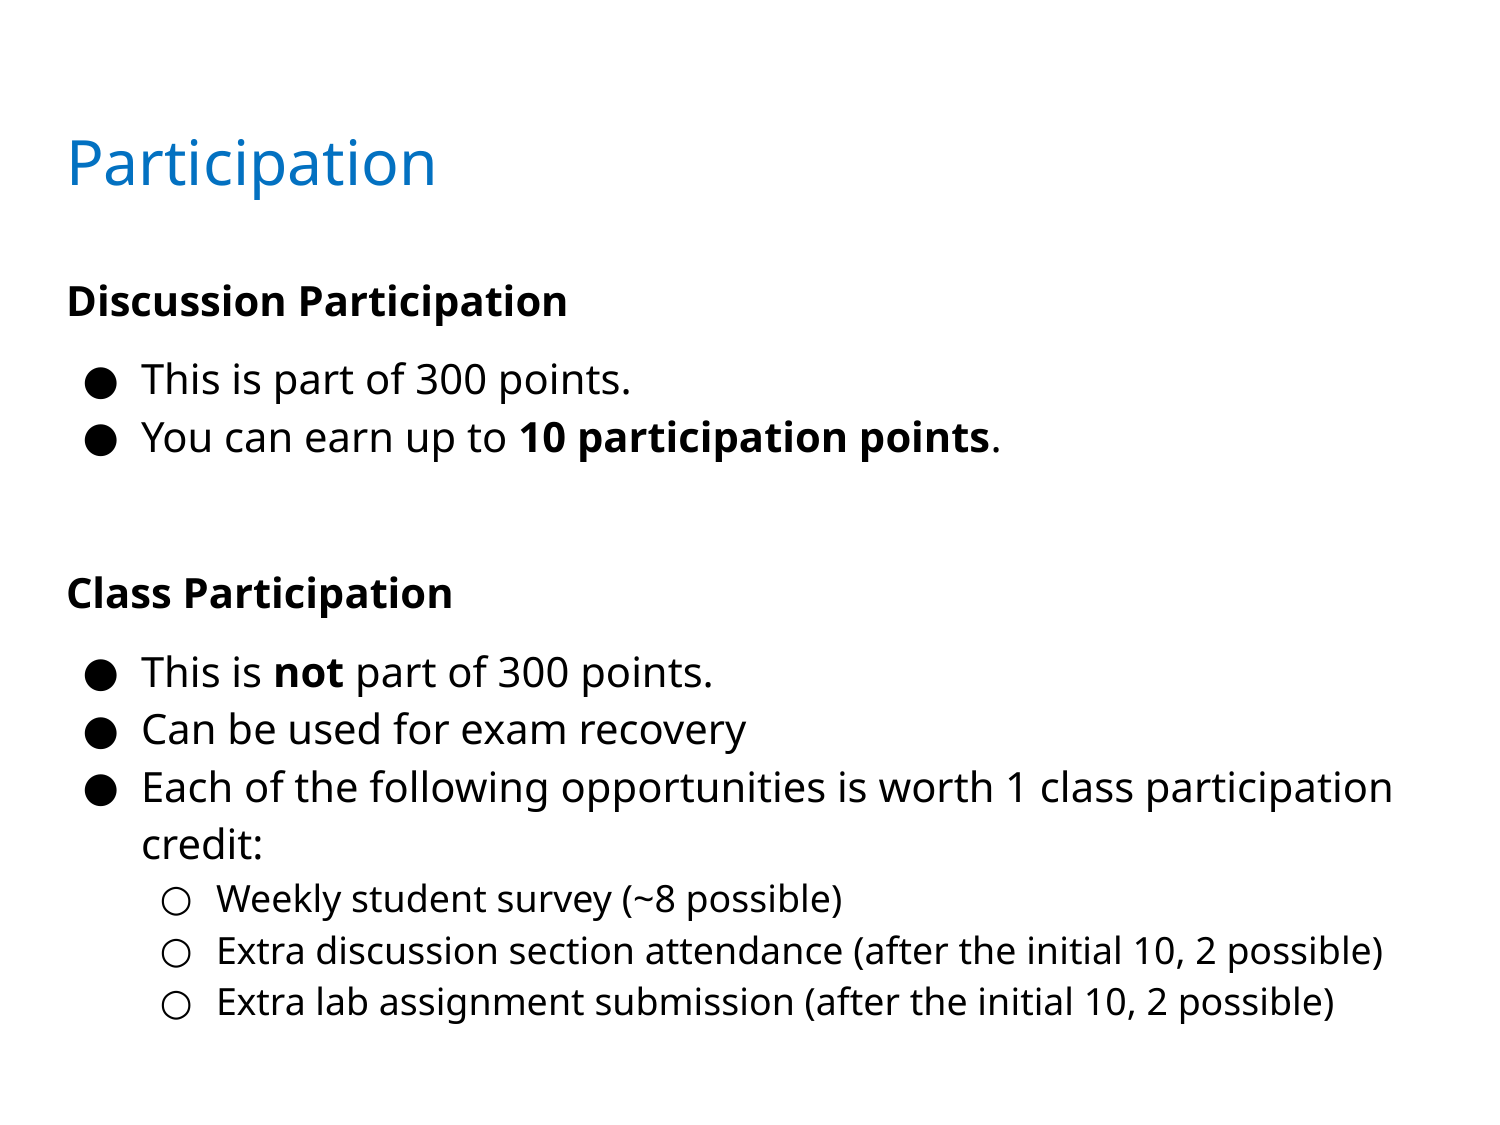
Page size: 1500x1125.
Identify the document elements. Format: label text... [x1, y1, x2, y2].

title Participation [51, 97, 1449, 223]
list Discussion Participation This is part of 300 points. You can earn up to 10 participation points. Class Participation This is not part of 300 points. Can be used for exam recovery Each of the following opportunities is worth 1 class participation credit: Weekly student survey (~8 possible) Extra discussion section attendance (after the initial 10, 2 possible) Extra lab assignment submission (after the initial 10, 2 possible) [51, 252, 1500, 643]
